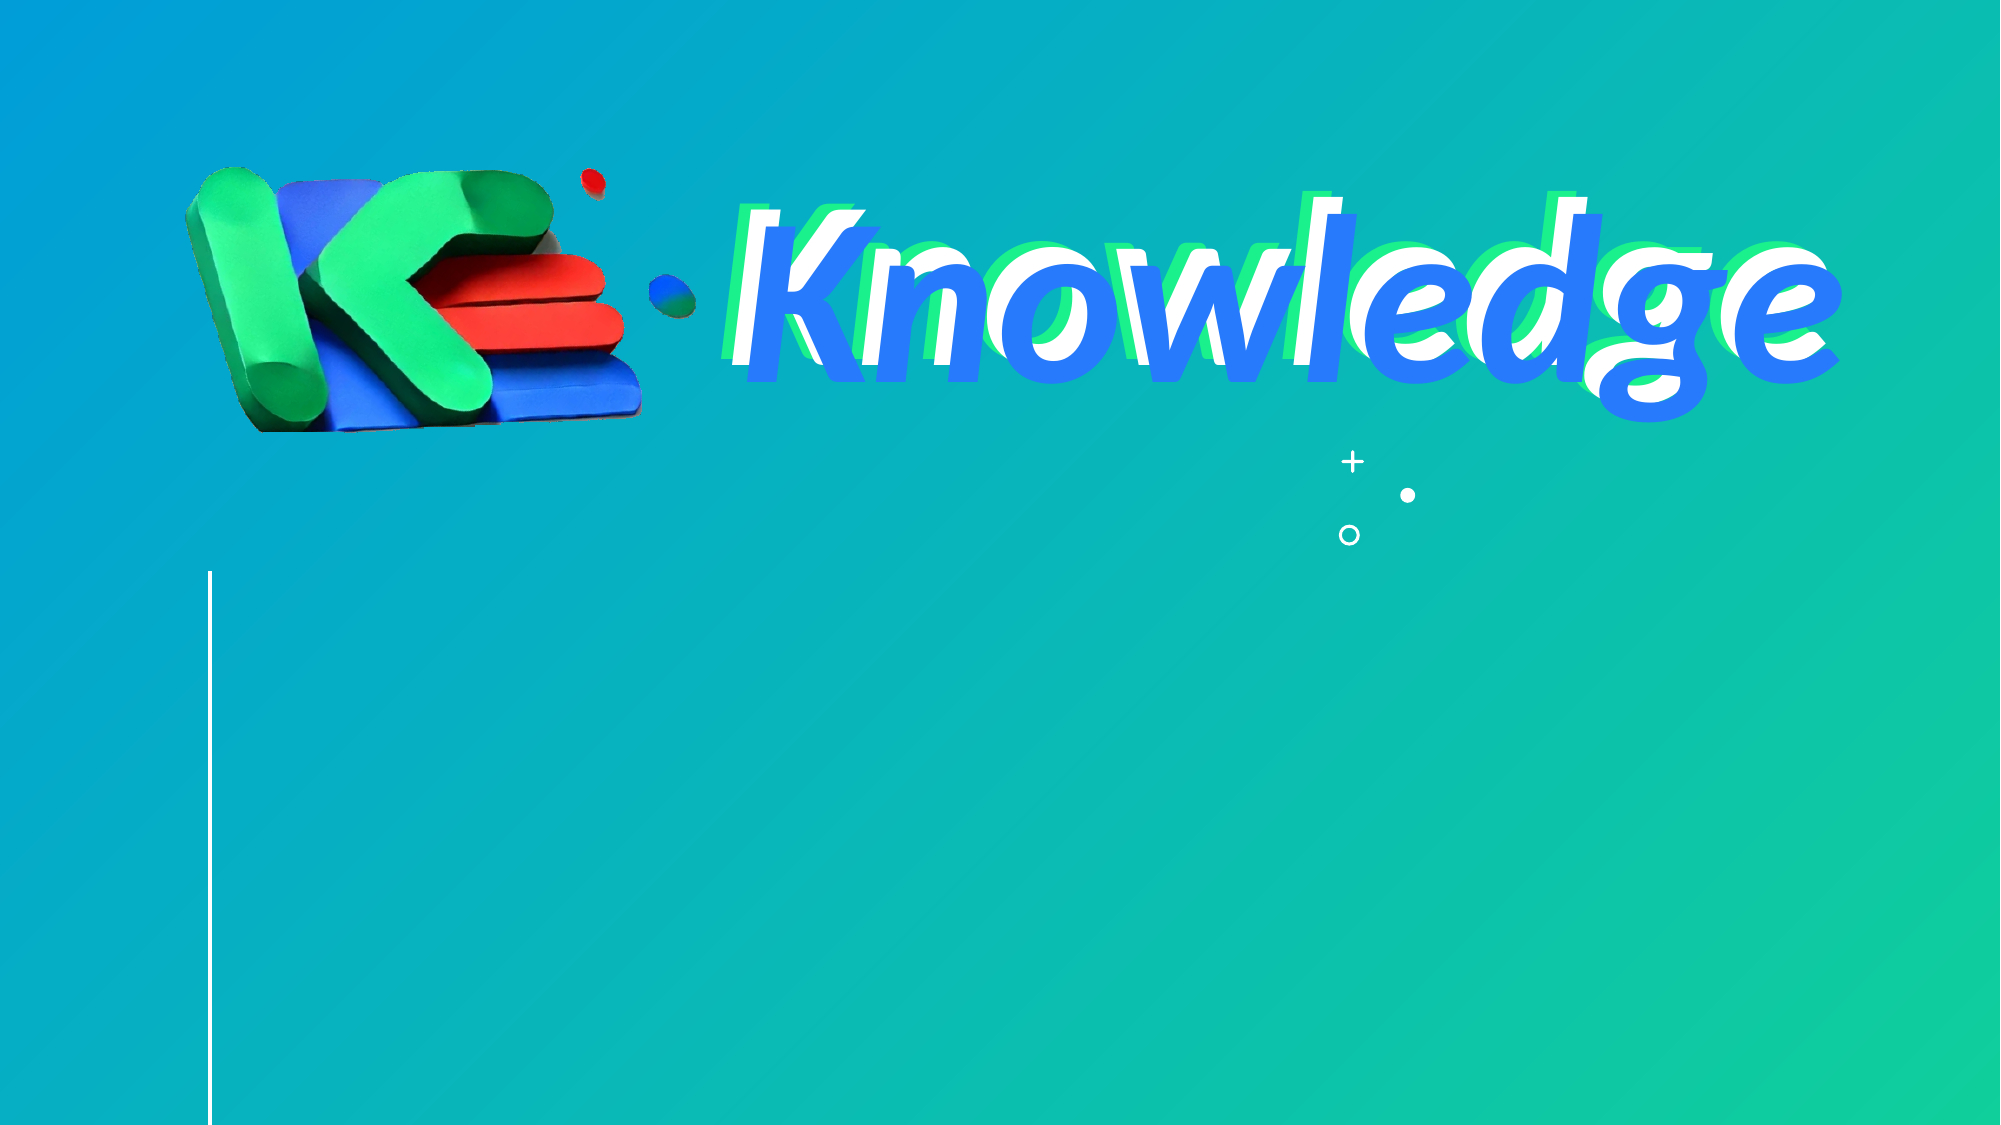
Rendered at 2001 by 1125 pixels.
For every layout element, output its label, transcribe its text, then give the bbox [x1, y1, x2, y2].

text_box Knowledge [701, 112, 2000, 415]
picture [0, 0, 702, 633]
text_box Knowledge [726, 135, 1920, 438]
